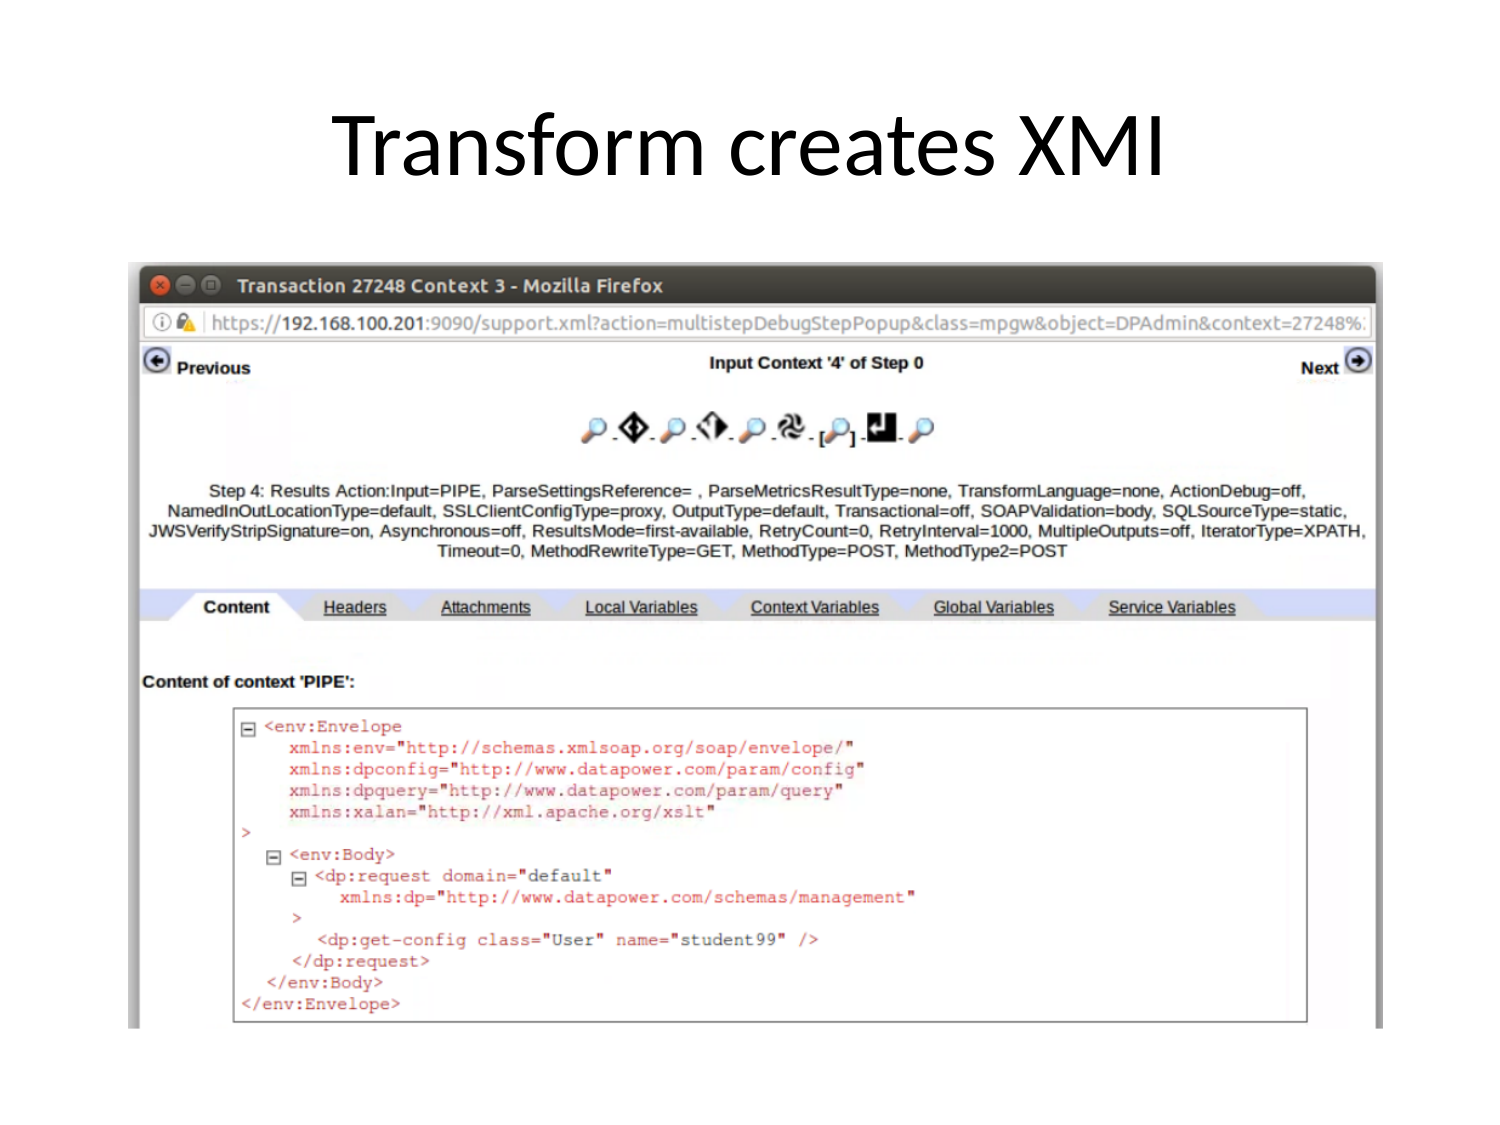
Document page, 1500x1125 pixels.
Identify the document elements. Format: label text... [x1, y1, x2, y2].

picture [128, 262, 1383, 1037]
title Transform creates XMI [75, 45, 1425, 233]
